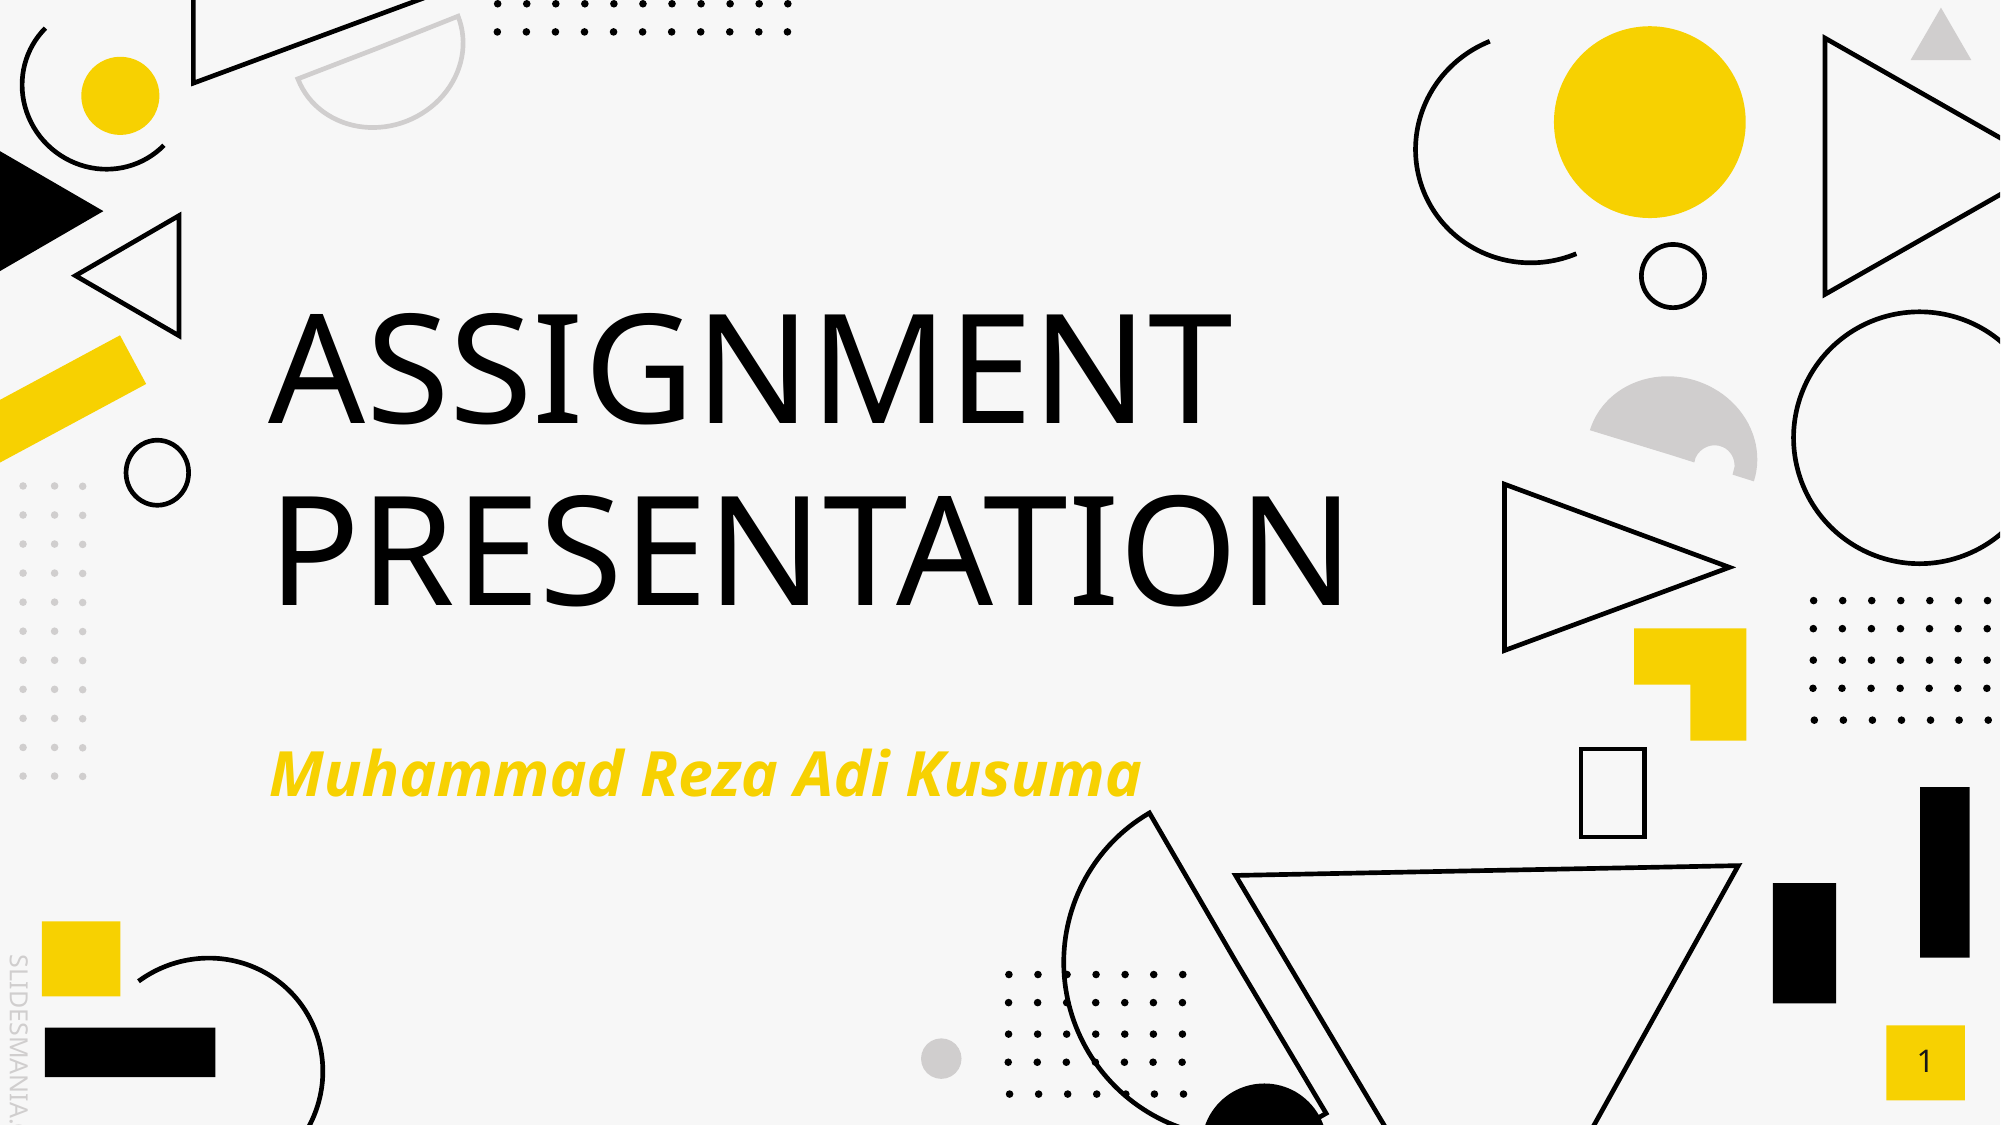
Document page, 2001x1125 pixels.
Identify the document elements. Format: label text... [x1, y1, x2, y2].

subtitle Muhammad Reza Adi Kusuma [248, 639, 1505, 813]
slide_number 1 [1865, 1019, 1986, 1106]
title ASSIGNMENT PRESENTATION [248, 207, 1505, 639]
